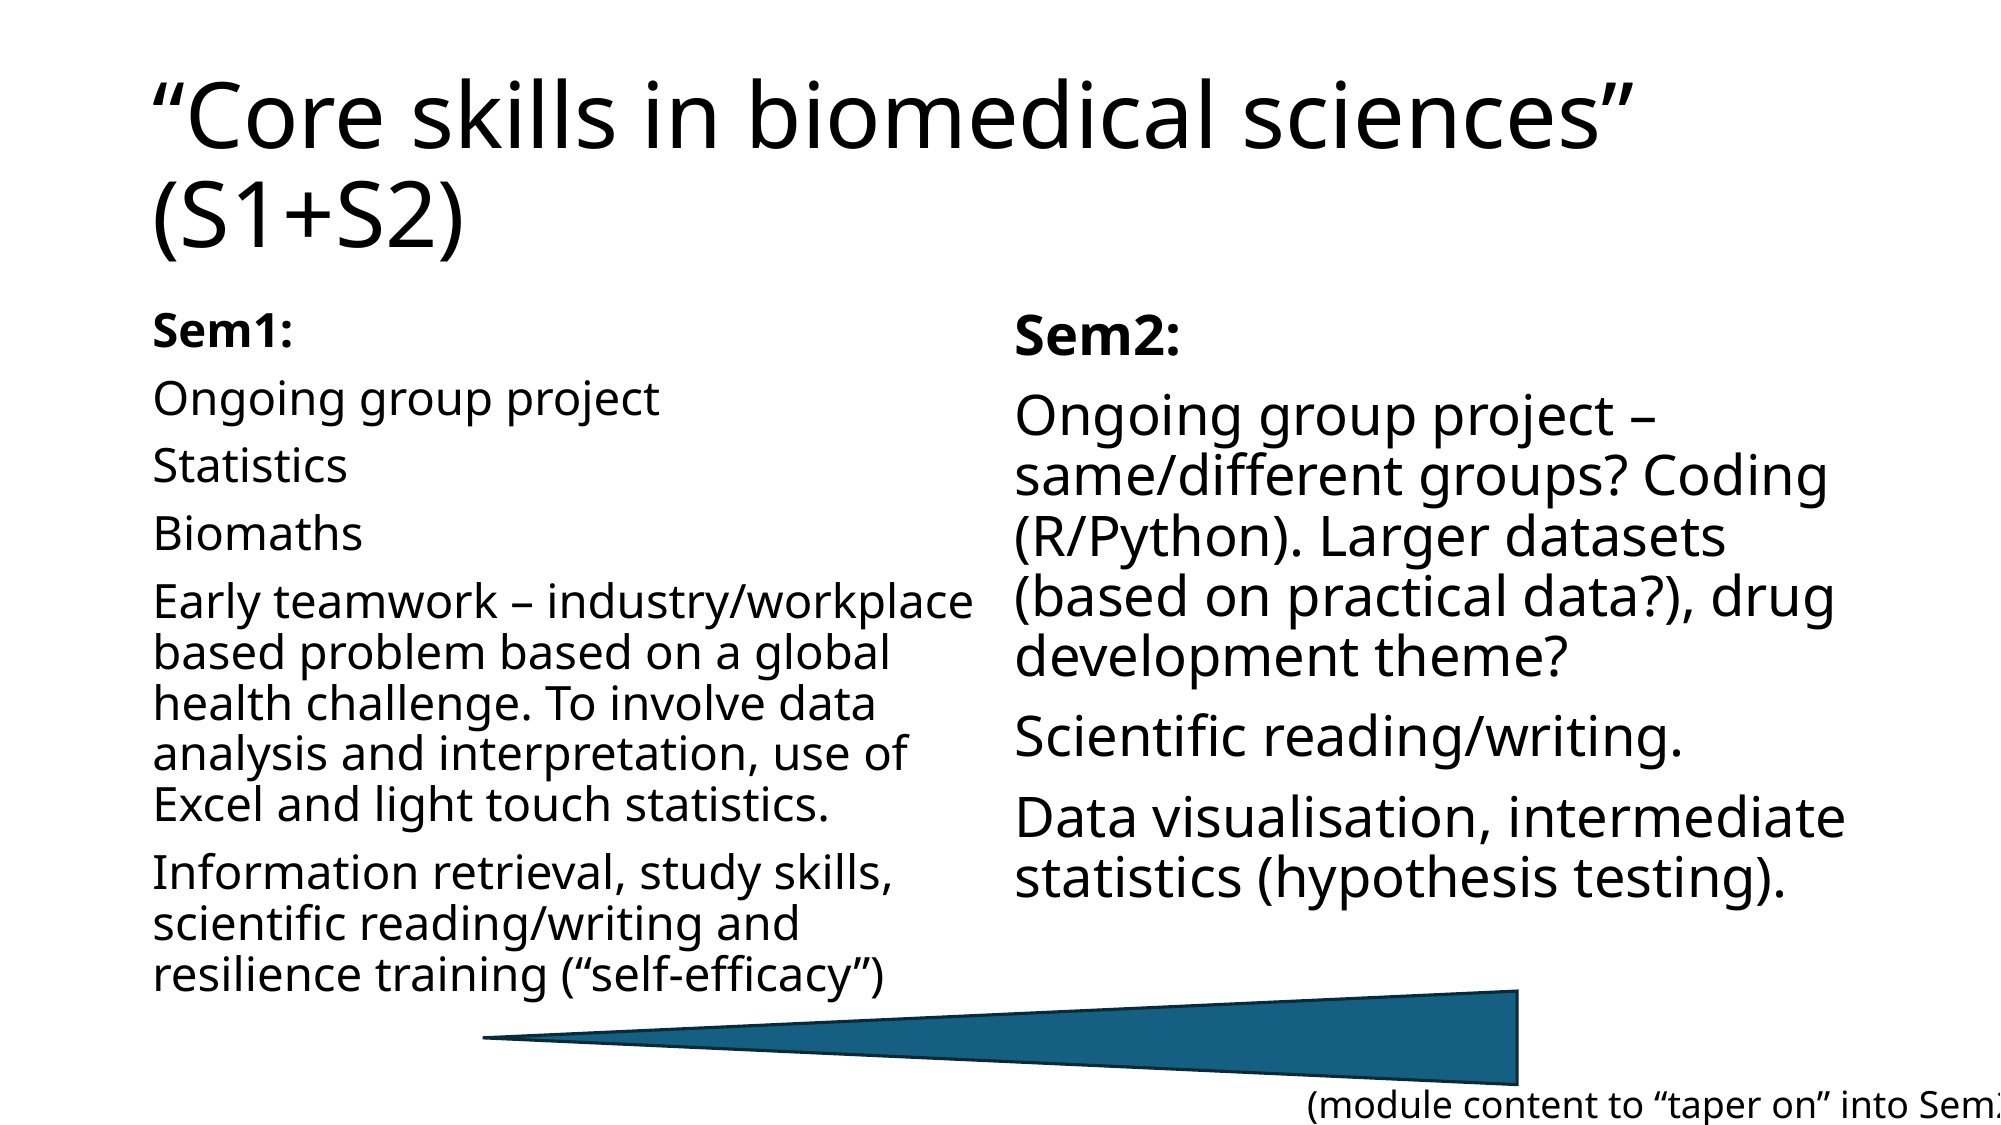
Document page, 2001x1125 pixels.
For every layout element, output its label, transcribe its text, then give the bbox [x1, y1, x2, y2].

text_box [482, 1012, 1519, 1076]
title “Core skills in biomedical sciences” (S1+S2) [137, 59, 1863, 278]
list Sem1: Ongoing group project Statistics Biomaths Early teamwork – industry/workplace based problem based on a global health challenge. To involve data analysis and interpretation, use of Excel and light touch statistics. Information retrieval, study skills, scientific reading/writing and resilience training (“self-efficacy”) [137, 299, 999, 1014]
text_box (module content to “taper on” into Sem2) [1292, 1074, 2000, 1125]
text_box Sem2: Ongoing group project – same/different groups? Coding (R/Python). Larger datasets (based on practical data?), drug development theme? Scientific reading/writing. Data visualisation, intermediate statistics (hypothesis testing). [999, 299, 1863, 1014]
